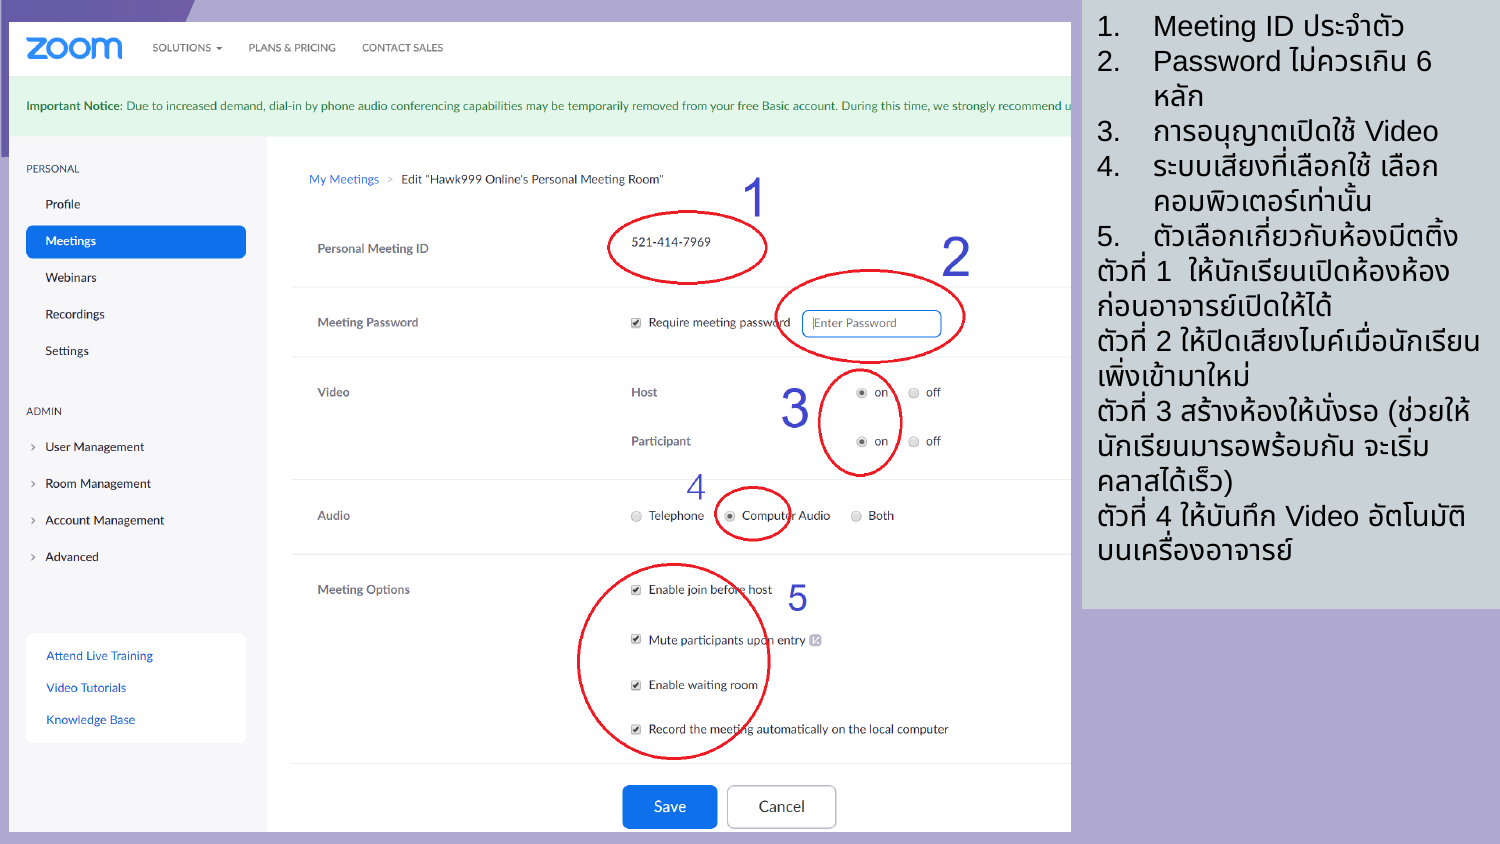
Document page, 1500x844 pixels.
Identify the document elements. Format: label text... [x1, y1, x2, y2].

picture [1, 0, 1071, 832]
text_box Meeting ID ประจำตัว Password ไม่ควรเกิน 6 หลัก การอนุญาตเปิดใช้ Video ระบบเสียงที่เลือกใช้ เลือกคอมพิวเตอร์เท่านั้น ตัวเลือกเกี่ยวกับห้องมีตติ้ง ตัวที่ 1 ให้นักเรียนเปิดห้องห้องก่อนอาจารย์เปิดให้ได้ ตัวที่ 2 ให้ปิดเสียงไมค์เมื่อนักเรียนเพิ่งเข้ามาใหม่ ตัวที่ 3 สร้างห้องให้นั่งรอ (ช่วยให้นักเรียนมารอพร้อมกัน จะเริ่มคลาสได้เร็ว) ตัวที่ 4 ให้บันทึก Video อัตโนมัติบนเครื่องอาจารย์ [1082, 0, 1500, 609]
